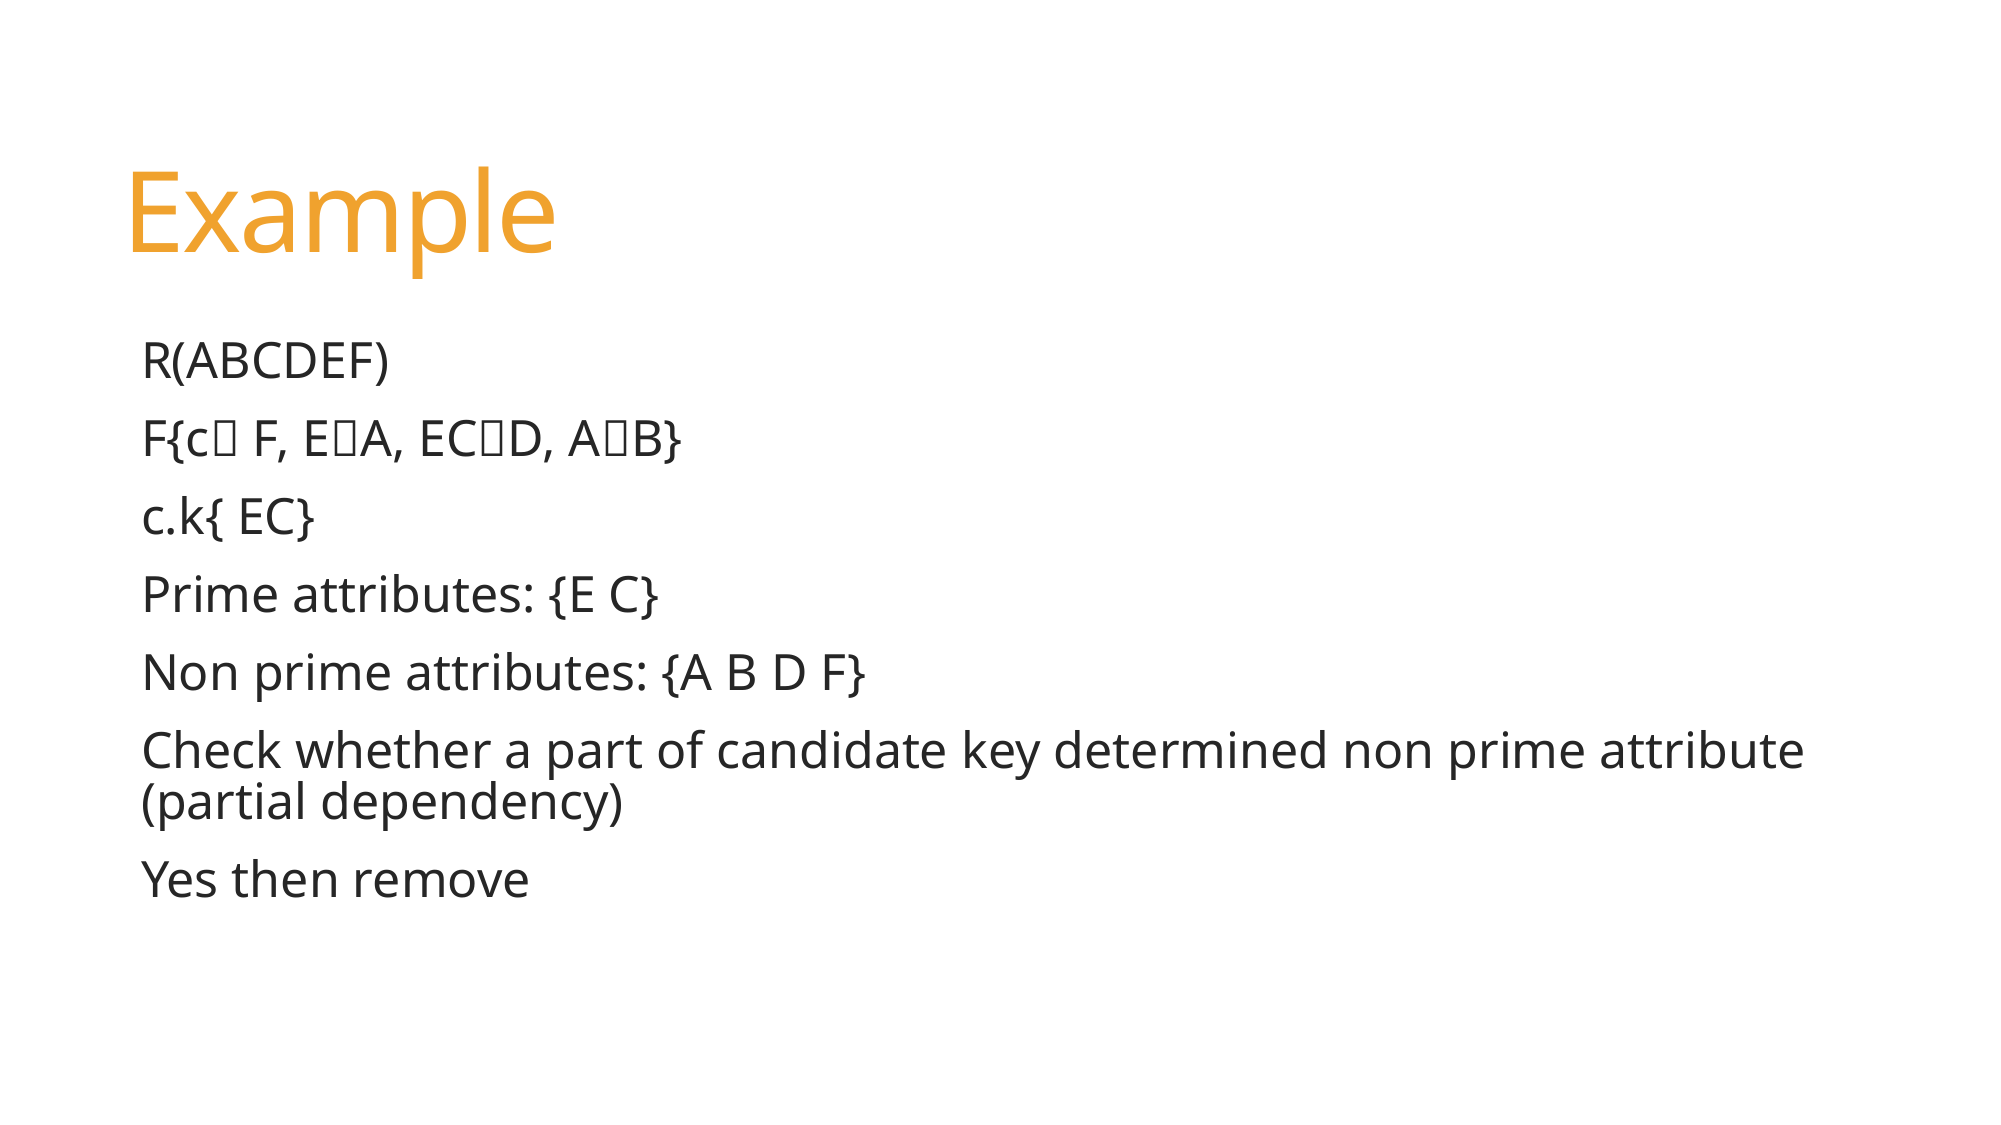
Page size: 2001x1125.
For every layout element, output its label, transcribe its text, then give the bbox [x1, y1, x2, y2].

list R(ABCDEF) F{c F, EA, ECD, AB} c.k{ EC} Prime attributes: {E C} Non prime attributes: {A B D F} Check whether a part of candidate key determined non prime attribute (partial dependency) Yes then remove [111, 329, 1876, 948]
title Example [107, 81, 1875, 354]
